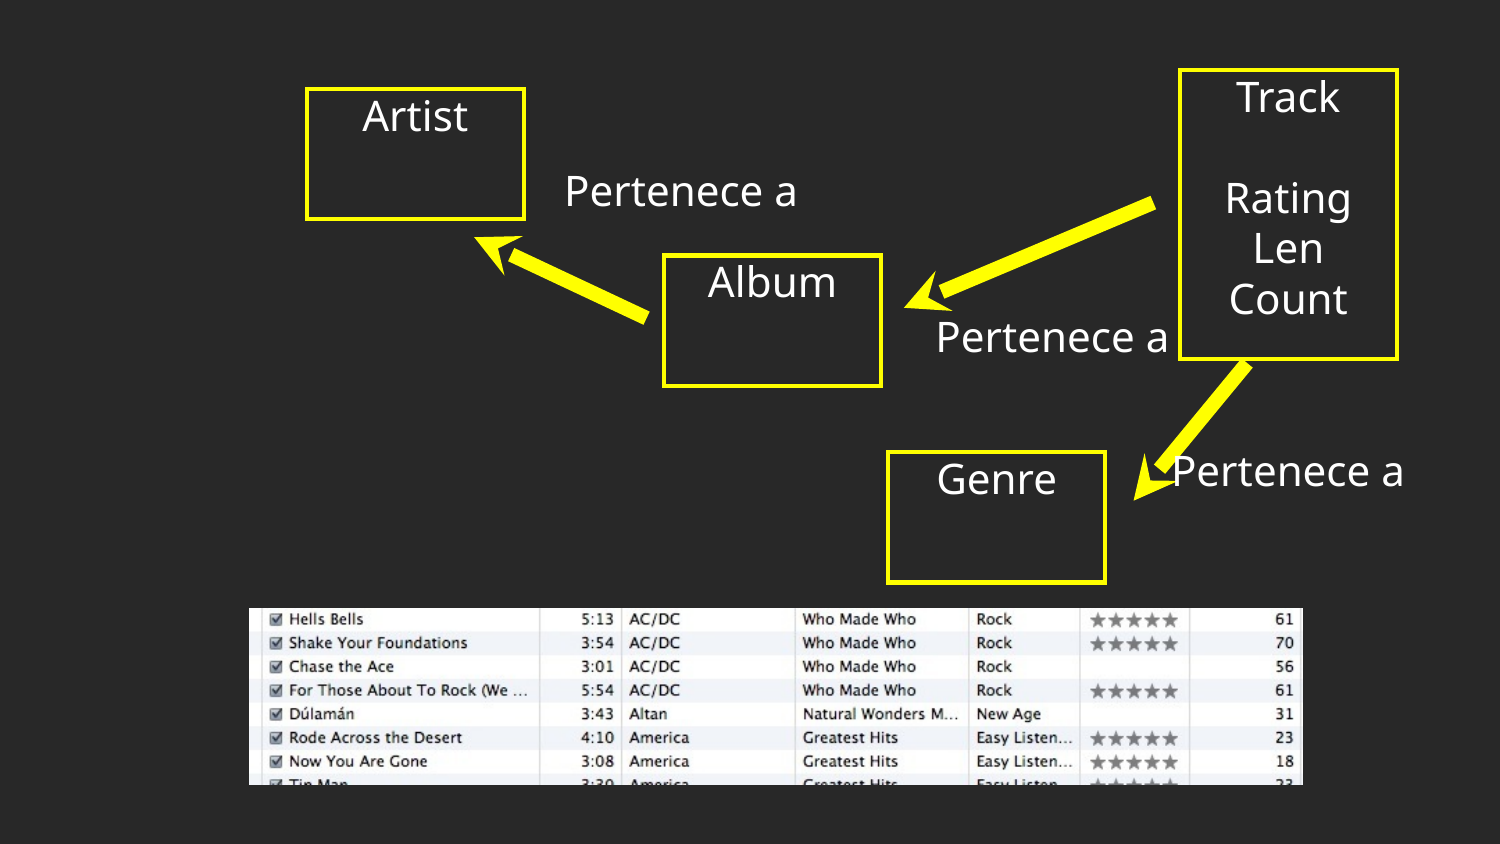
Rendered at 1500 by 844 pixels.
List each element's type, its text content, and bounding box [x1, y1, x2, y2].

text_box Track Rating Len Count [1179, 70, 1397, 360]
text_box Genre [888, 452, 1105, 583]
text_box Pertenece a [935, 310, 1170, 361]
text_box [474, 236, 489, 249]
text_box [903, 297, 918, 309]
text_box Album [664, 255, 882, 386]
text_box Pertenece a [1171, 443, 1406, 495]
text_box [1133, 487, 1147, 501]
text_box Artist [307, 88, 524, 219]
picture [249, 608, 1303, 785]
text_box Pertenece a [564, 163, 799, 215]
